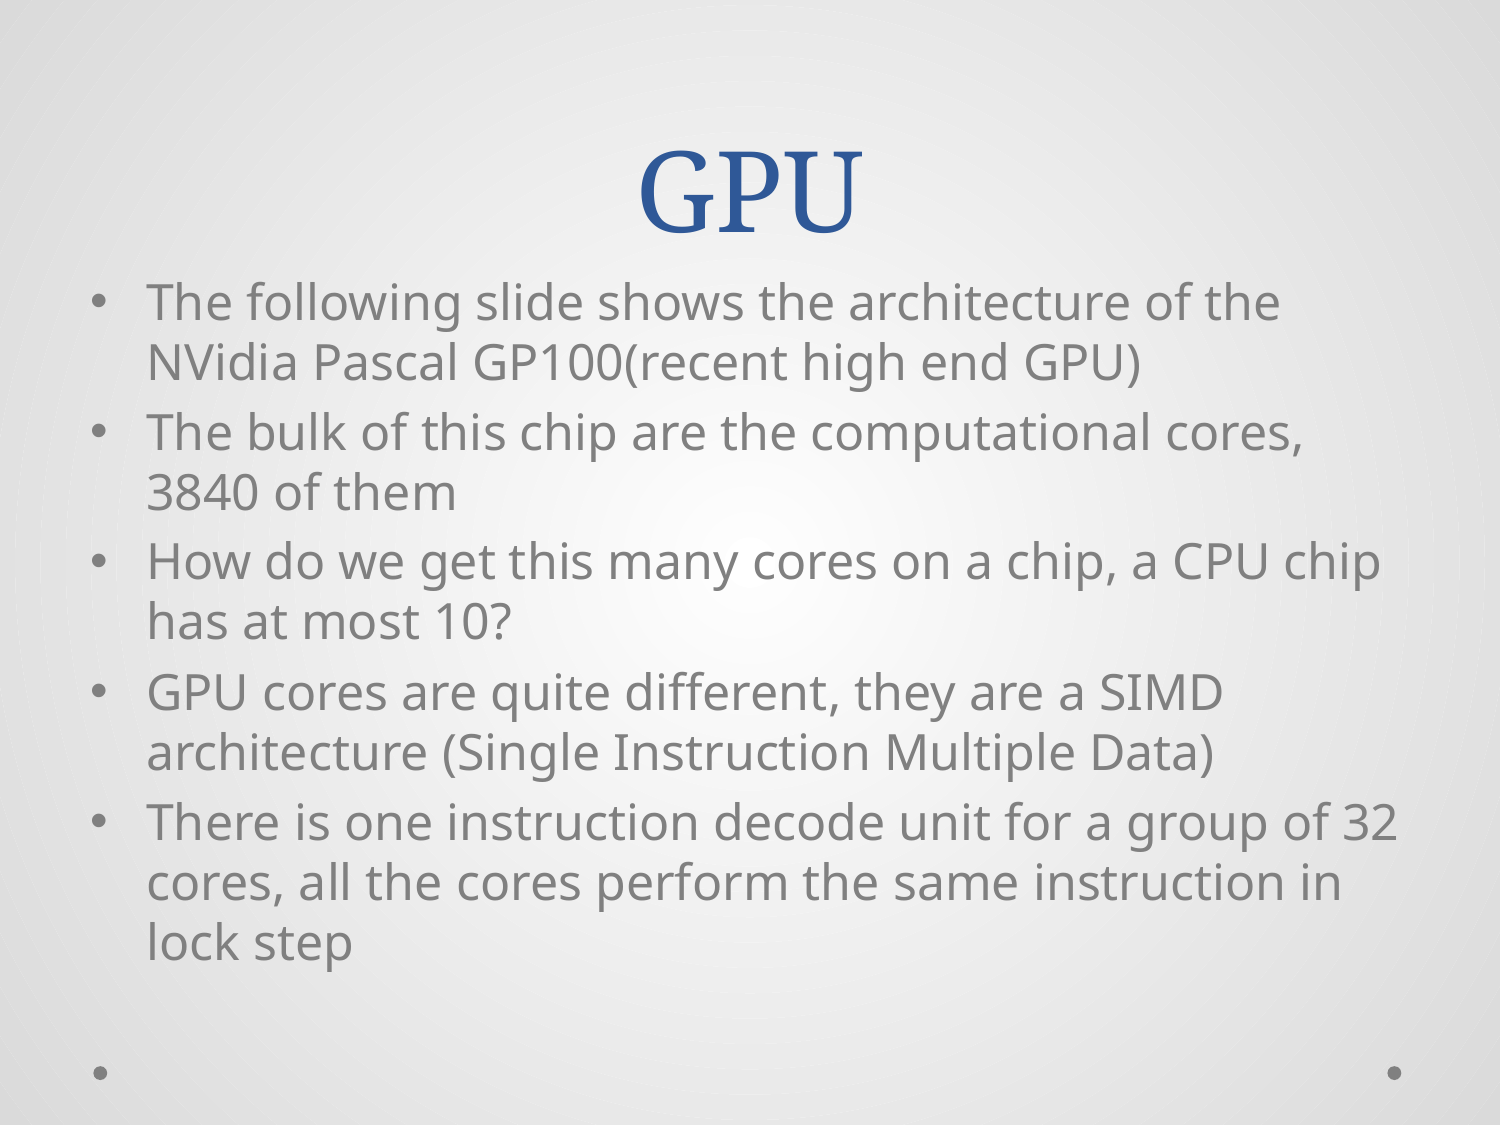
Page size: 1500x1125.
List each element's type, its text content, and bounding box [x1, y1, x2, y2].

list The following slide shows the architecture of the NVidia Pascal GP100(recent high end GPU) The bulk of this chip are the computational cores, 3840 of them How do we get this many cores on a chip, a CPU chip has at most 10? GPU cores are quite different, they are a SIMD architecture (Single Instruction Multiple Data) There is one instruction decode unit for a group of 32 cores, all the cores perform the same instruction in lock step [75, 262, 1425, 1005]
title GPU [75, 0, 1425, 262]
